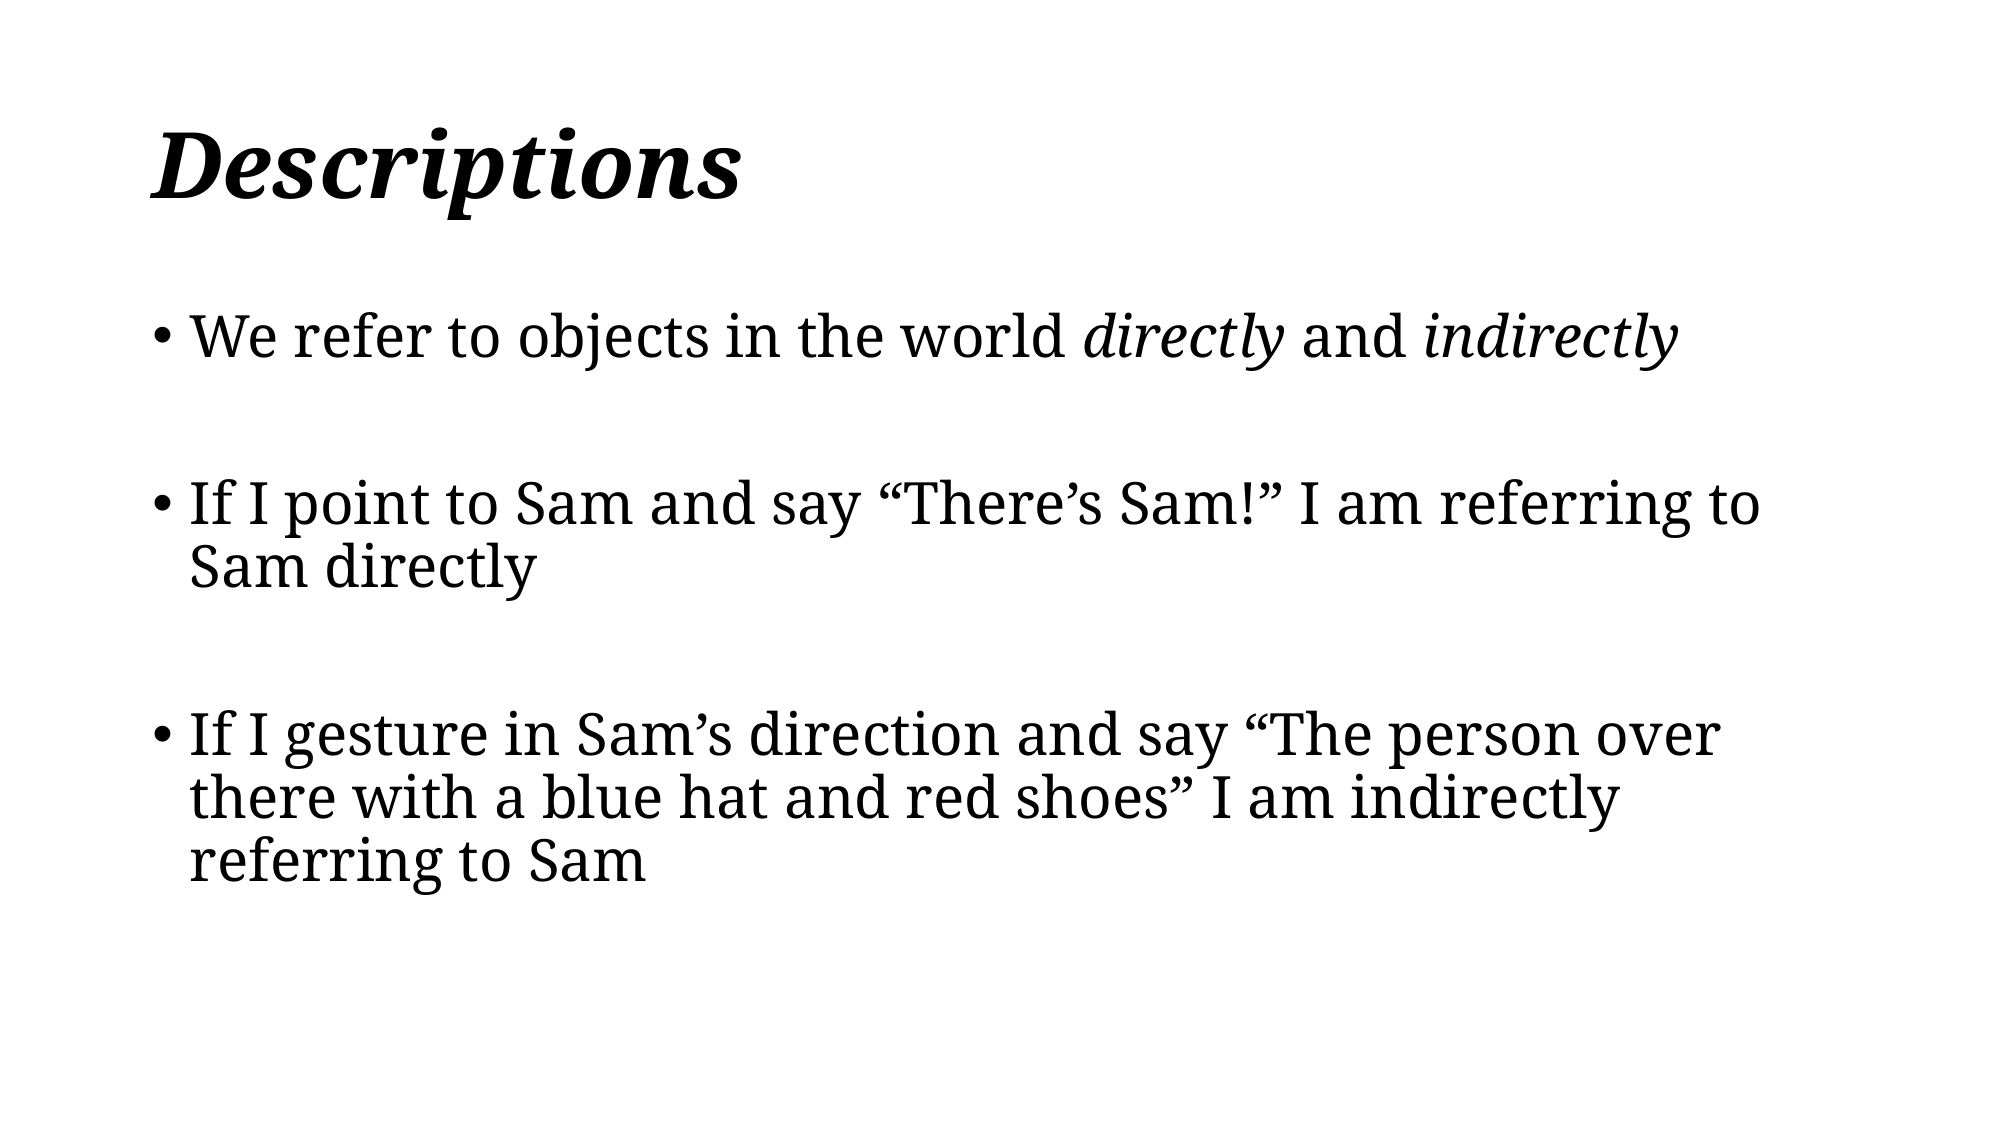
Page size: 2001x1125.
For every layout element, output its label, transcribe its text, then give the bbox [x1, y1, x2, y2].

title Descriptions [137, 59, 1863, 278]
list We refer to objects in the world directly and indirectly If I point to Sam and say “There’s Sam!” I am referring to Sam directly If I gesture in Sam’s direction and say “The person over there with a blue hat and red shoes” I am indirectly referring to Sam [137, 299, 1863, 1014]
